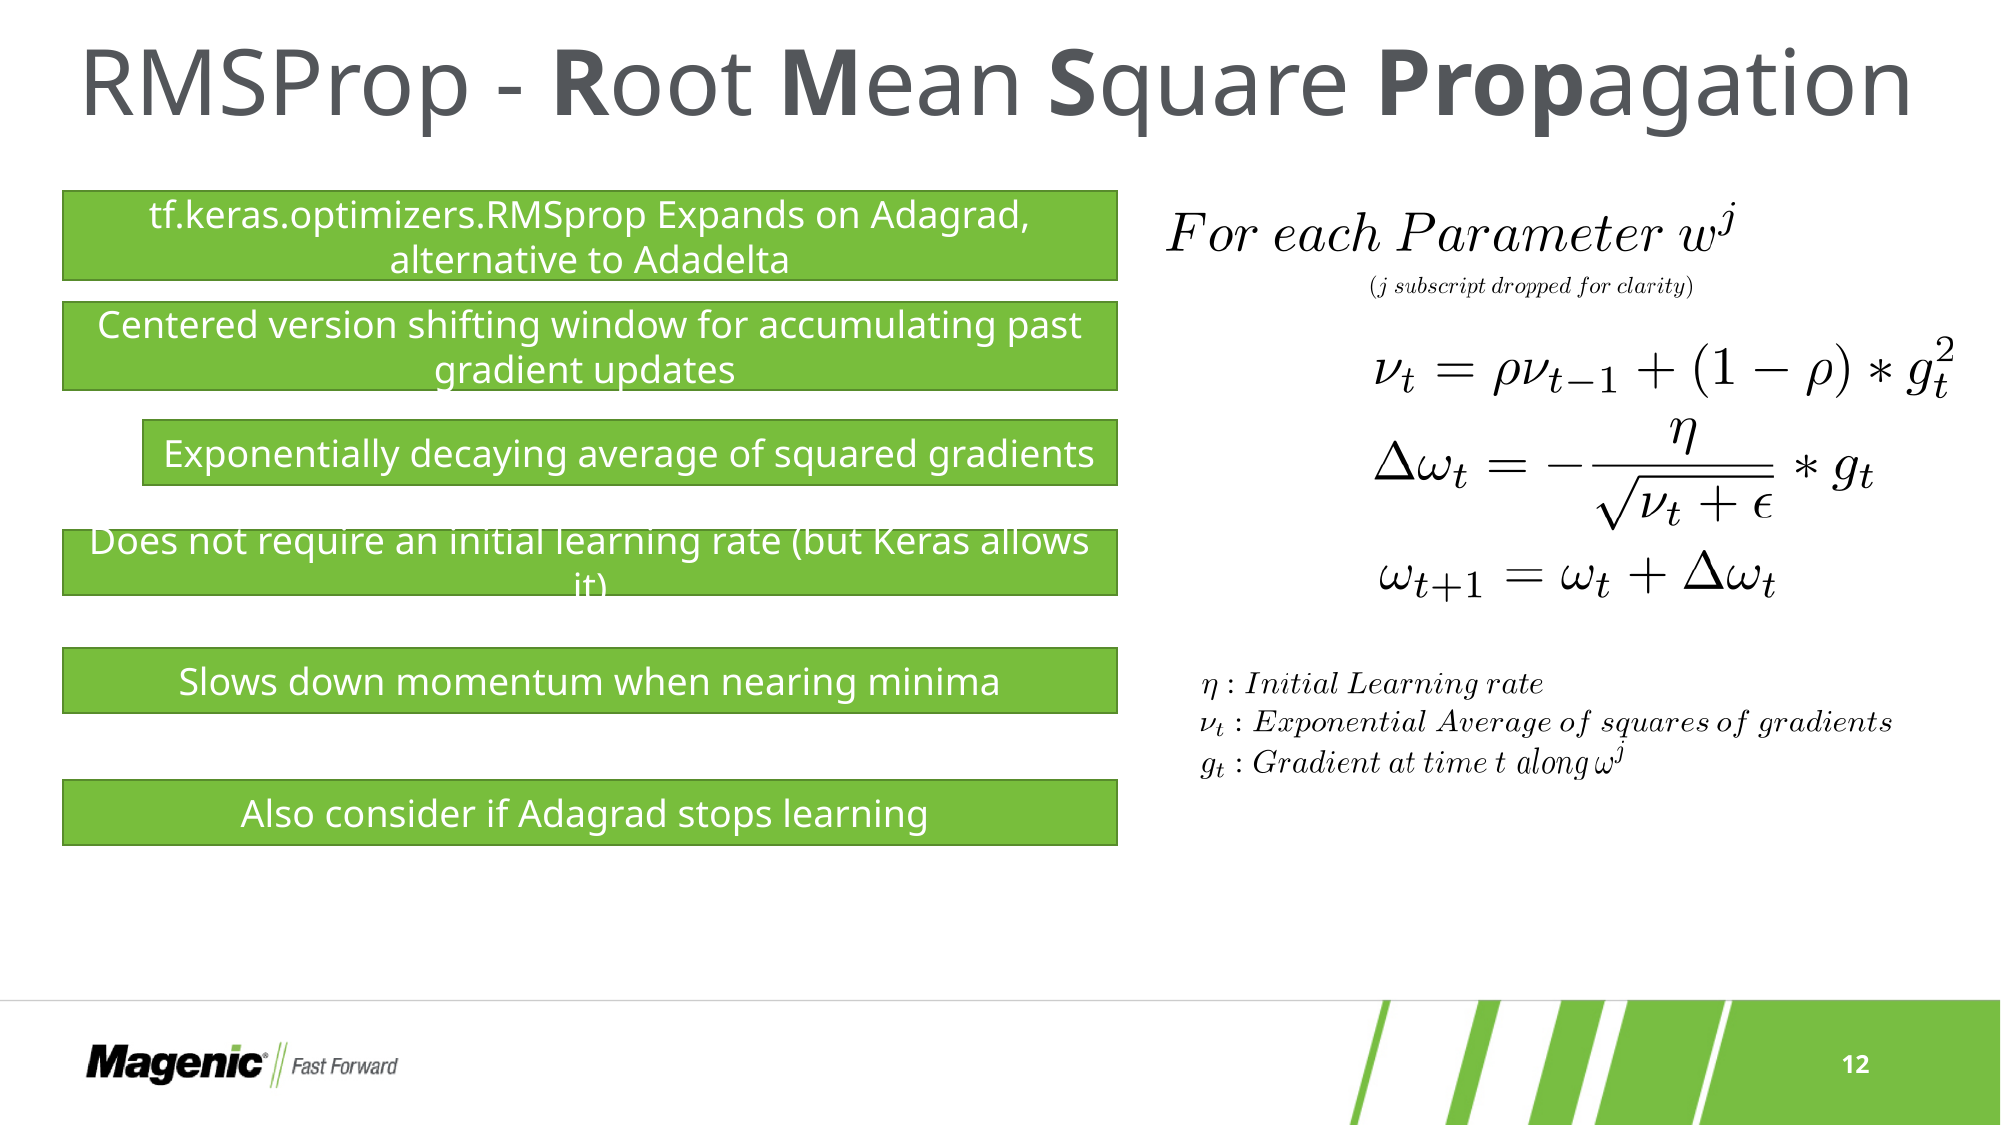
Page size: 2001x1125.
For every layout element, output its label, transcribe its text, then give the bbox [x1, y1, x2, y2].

text_box Centered version shifting window for accumulating past gradient updates [62, 301, 1118, 391]
text_box Slows down momentum when nearing minima [62, 647, 1118, 714]
text_box Does not require an initial learning rate (but Keras allows it) [62, 529, 1118, 596]
text_box tf.keras.optimizers.RMSprop Expands on Adagrad, alternative to Adadelta [62, 190, 1118, 281]
text_box Also consider if Adagrad stops learning [62, 779, 1118, 846]
title RMSProp - Root Mean Square Propagation [63, 41, 1938, 131]
text_box Exponentially decaying average of squared gradients [142, 419, 1118, 486]
picture [0, 0, 2001, 1125]
